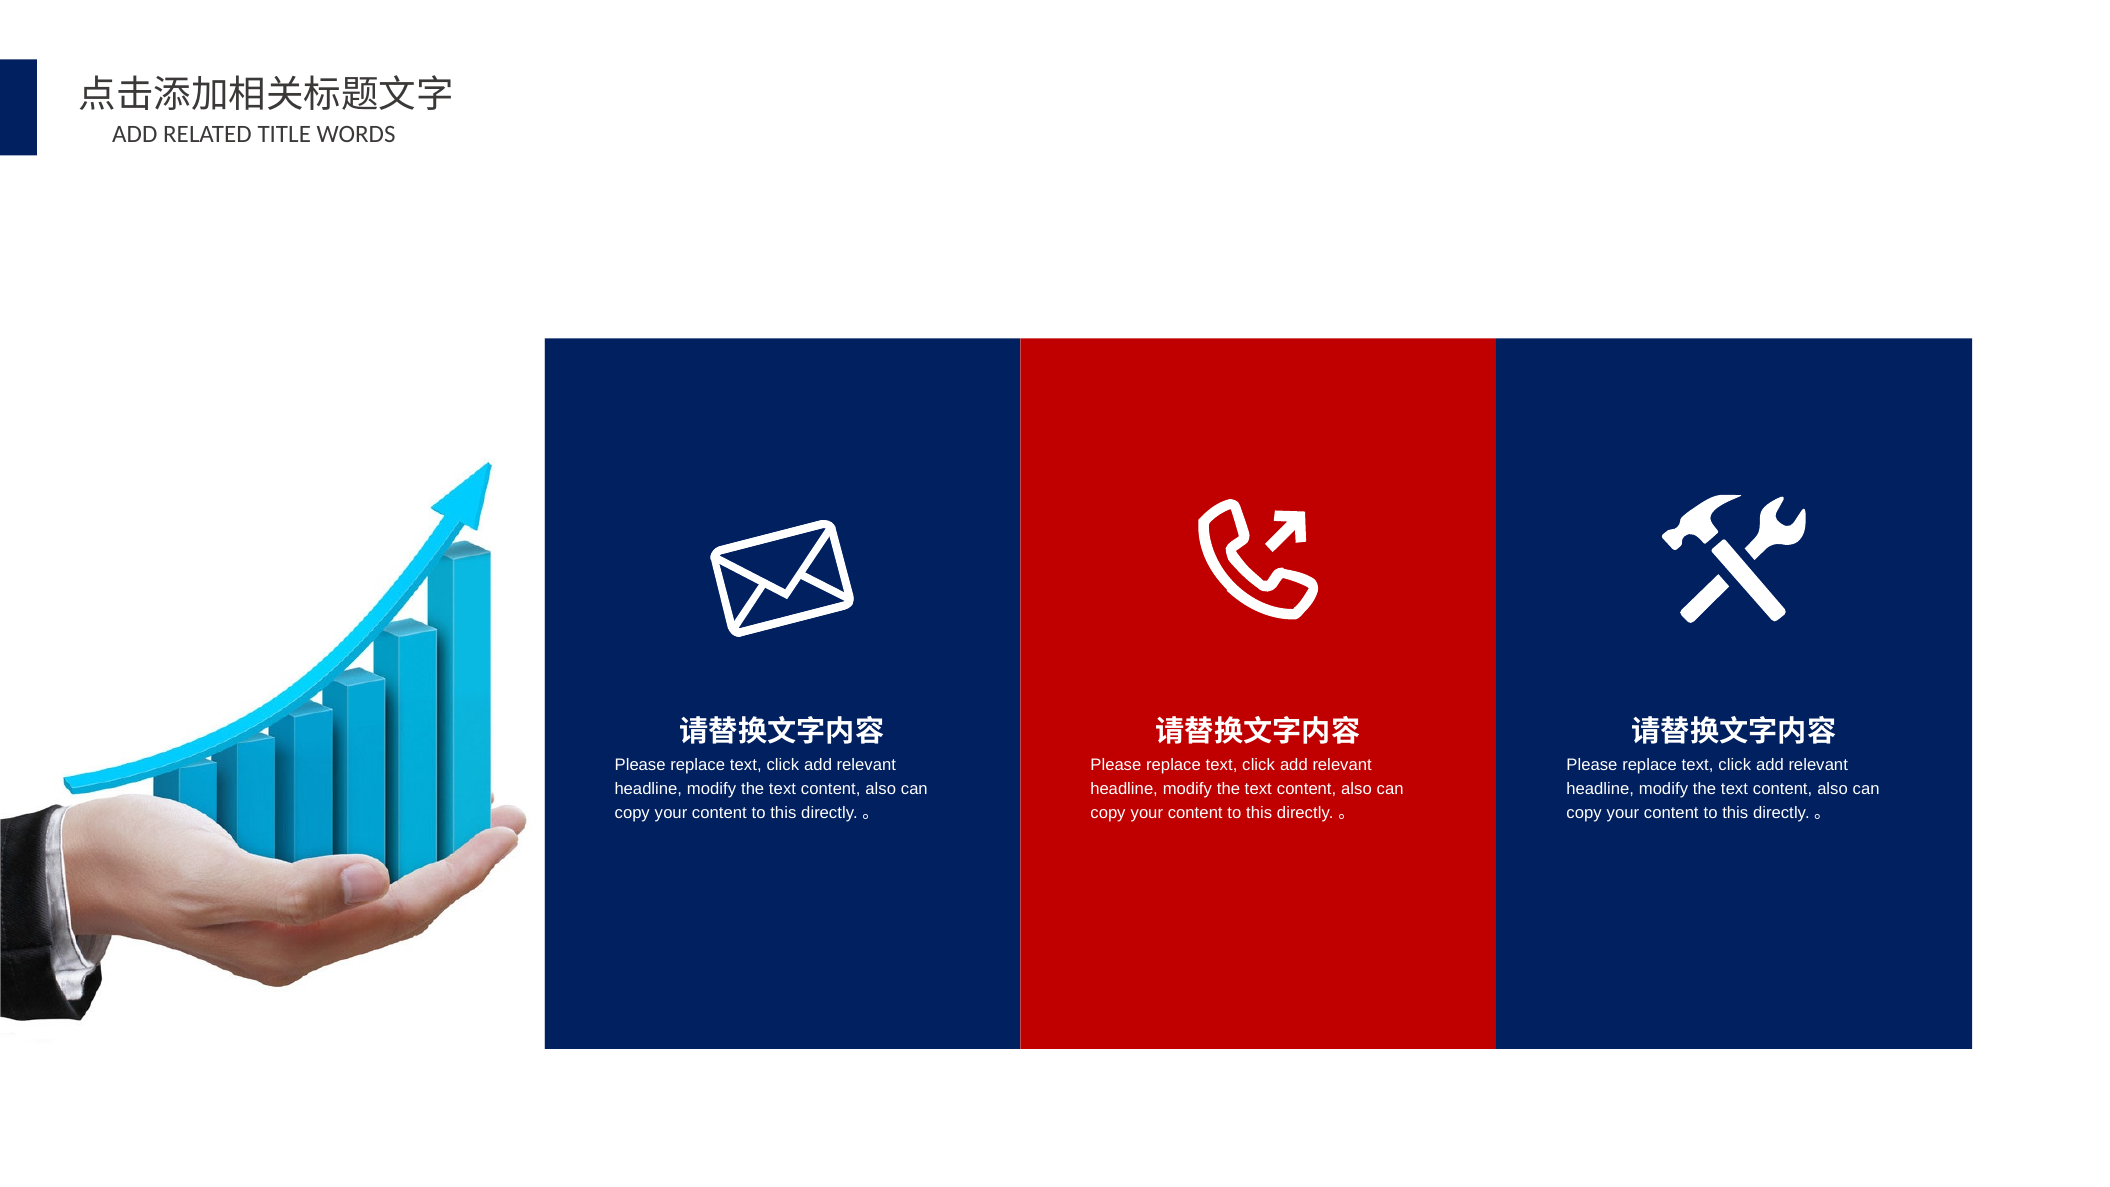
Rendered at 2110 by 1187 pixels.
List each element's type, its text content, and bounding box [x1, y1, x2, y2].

text_box 请替换文字内容 [665, 697, 900, 755]
text_box [0, 337, 546, 1051]
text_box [1197, 498, 1320, 620]
text_box [1495, 337, 1973, 1050]
text_box [1744, 496, 1806, 561]
text_box Please replace text, click add relevant headline, modify the text content, also can copy your content to this directly.。 [1075, 742, 1441, 830]
text_box ADD RELATED TITLE WORDS [96, 109, 413, 156]
text_box Please replace text, click add relevant headline, modify the text content, also can copy your content to this directly.。 [1551, 742, 1917, 830]
text_box [546, 337, 1021, 1050]
text_box [1021, 337, 1495, 1050]
text_box [1680, 574, 1730, 623]
text_box 请替换文字内容 [1140, 697, 1376, 755]
text_box [1661, 494, 1742, 551]
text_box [710, 519, 855, 637]
text_box Please replace text, click add relevant headline, modify the text content, also can copy your content to this directly.。 [599, 742, 965, 830]
text_box 请替换文字内容 [1616, 697, 1852, 755]
text_box [1711, 539, 1786, 622]
text_box 点击添加相关标题文字 [62, 61, 470, 123]
